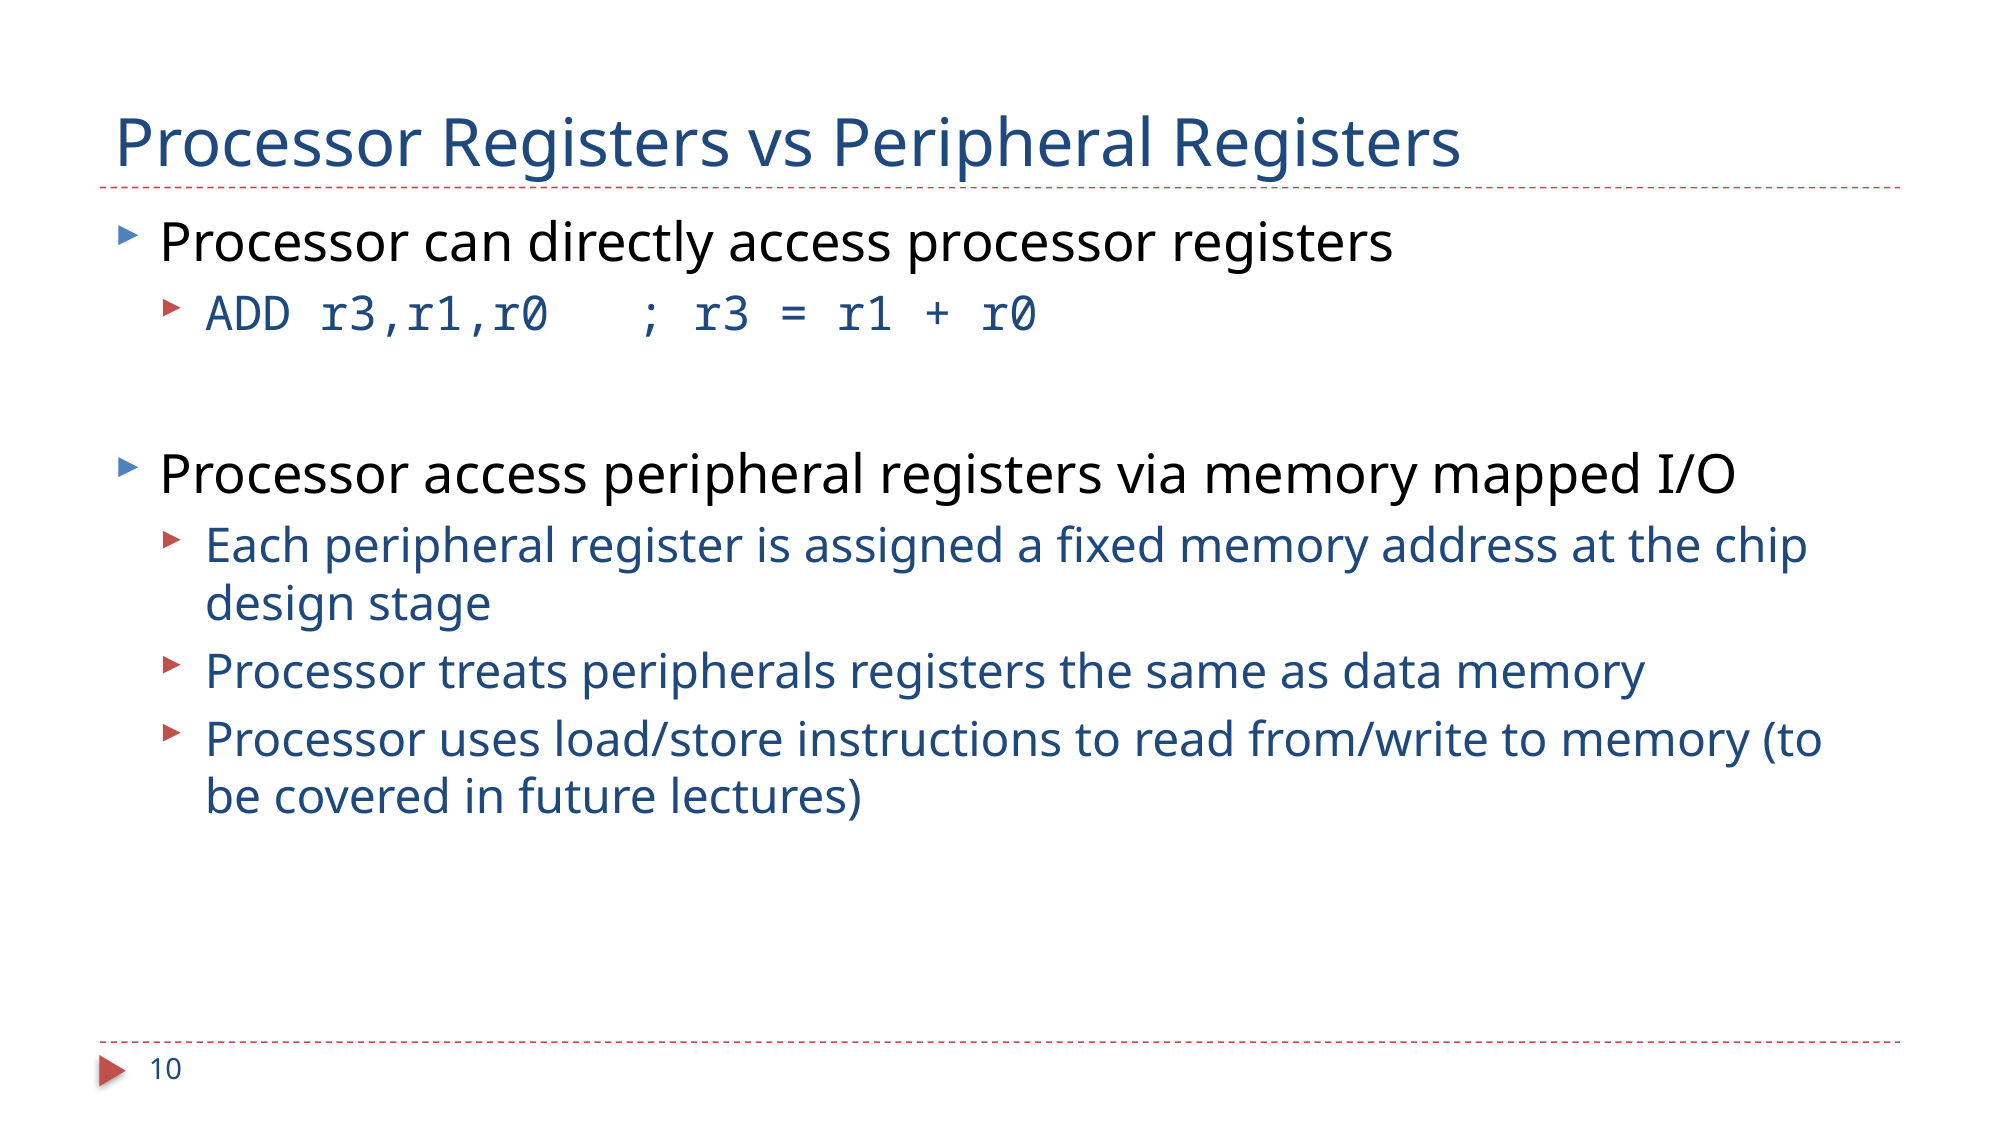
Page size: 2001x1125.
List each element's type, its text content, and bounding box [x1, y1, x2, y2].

title Processor Registers vs Peripheral Registers [99, 24, 1900, 188]
slide_number 10 [133, 1042, 568, 1103]
list Processor can directly access processor registers ADD r3,r1,r0 ; r3 = r1 + r0 Processor access peripheral registers via memory mapped I/O Each peripheral register is assigned a fixed memory address at the chip design stage Processor treats peripherals registers the same as data memory Processor uses load/store instructions to read from/write to memory (to be covered in future lectures) [99, 200, 1900, 1010]
